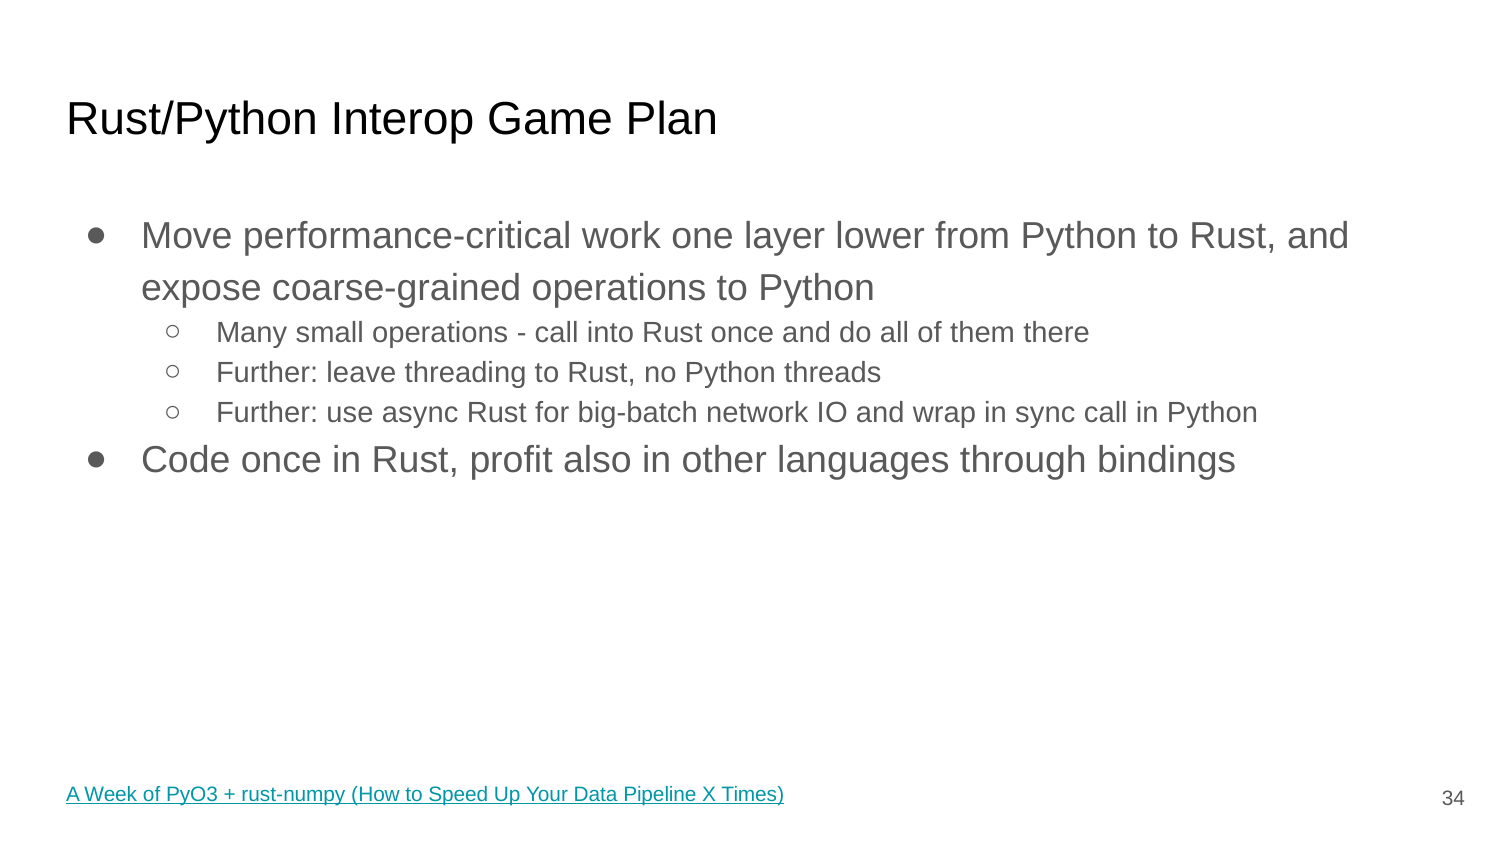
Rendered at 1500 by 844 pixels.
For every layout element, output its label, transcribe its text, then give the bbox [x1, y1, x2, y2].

list Move performance-critical work one layer lower from Python to Rust, and expose coarse-grained operations to Python Many small operations - call into Rust once and do all of them there Further: leave threading to Rust, no Python threads Further: use async Rust for big-batch network IO and wrap in sync call in Python Code once in Rust, profit also in other languages through bindings [51, 189, 1449, 590]
text_box A Week of PyO3 + rust-numpy (How to Speed Up Your Data Pipeline X Times) [51, 767, 999, 818]
title Rust/Python Interop Game Plan [51, 72, 1449, 167]
slide_number ‹#› [1389, 764, 1480, 830]
